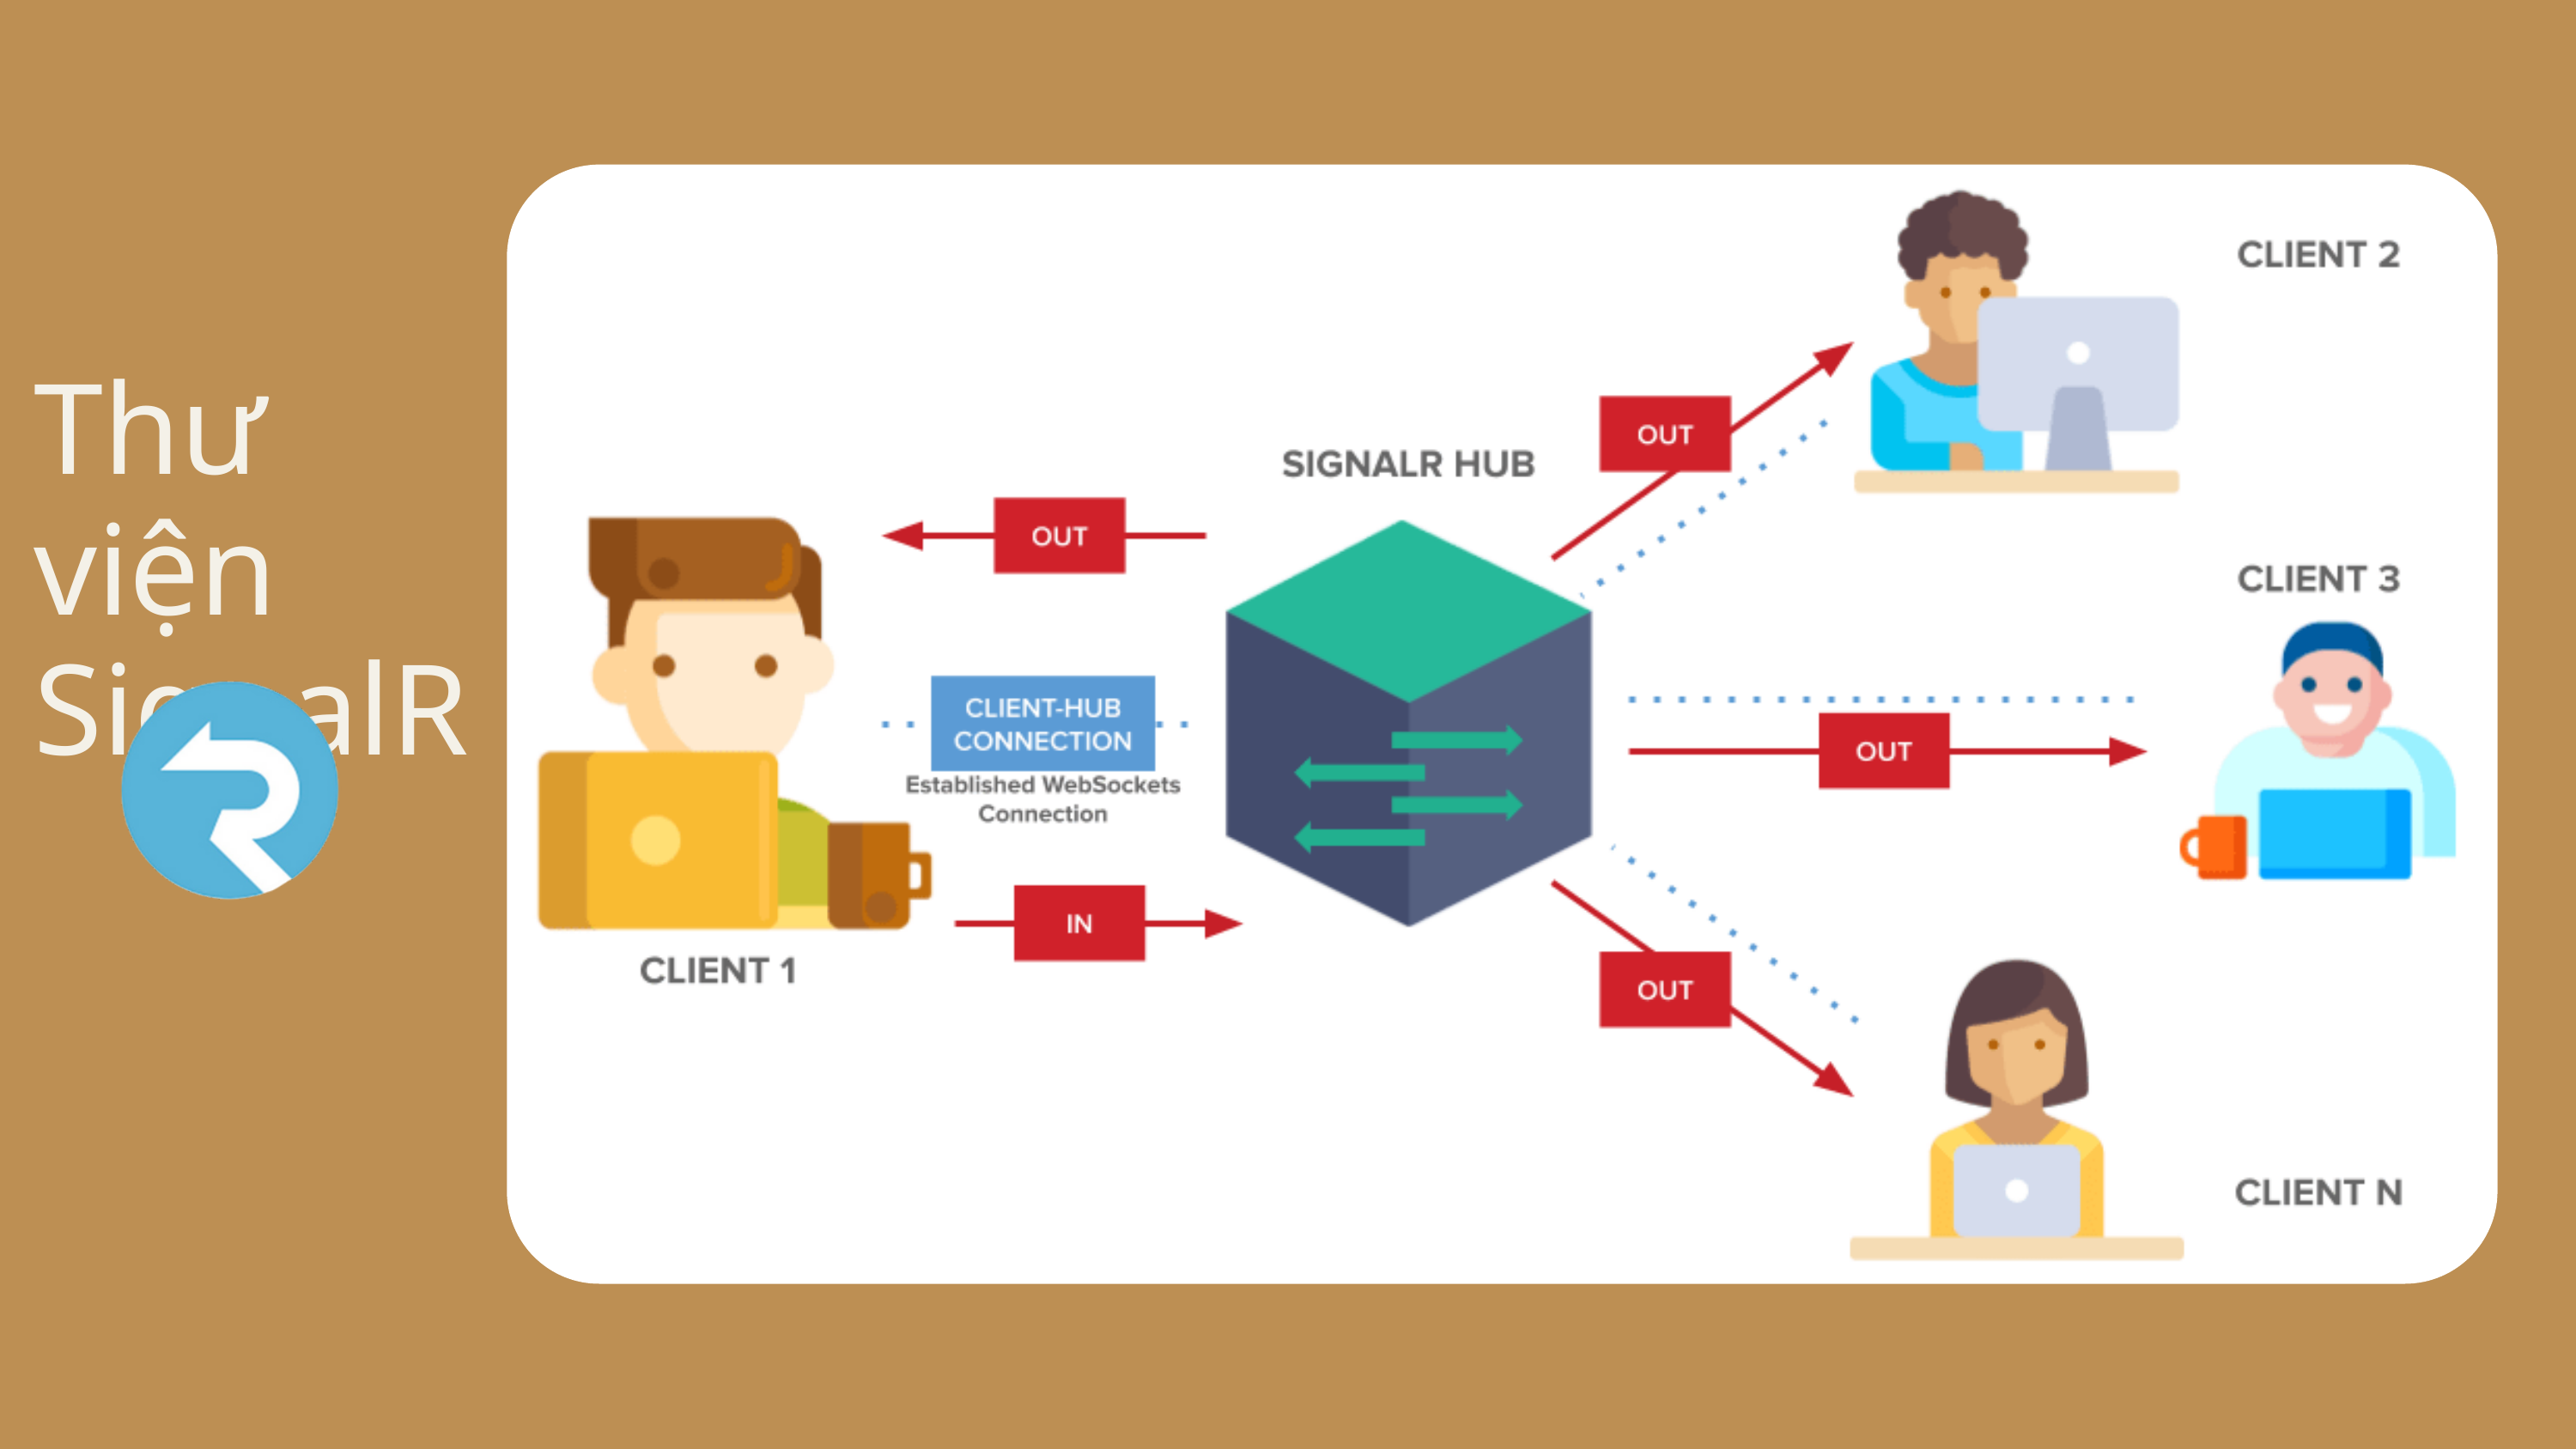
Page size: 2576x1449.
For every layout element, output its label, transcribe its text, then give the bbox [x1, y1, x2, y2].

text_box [70, 657, 394, 915]
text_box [507, 164, 2499, 1285]
text_box Thư viện SignalR [33, 359, 484, 921]
